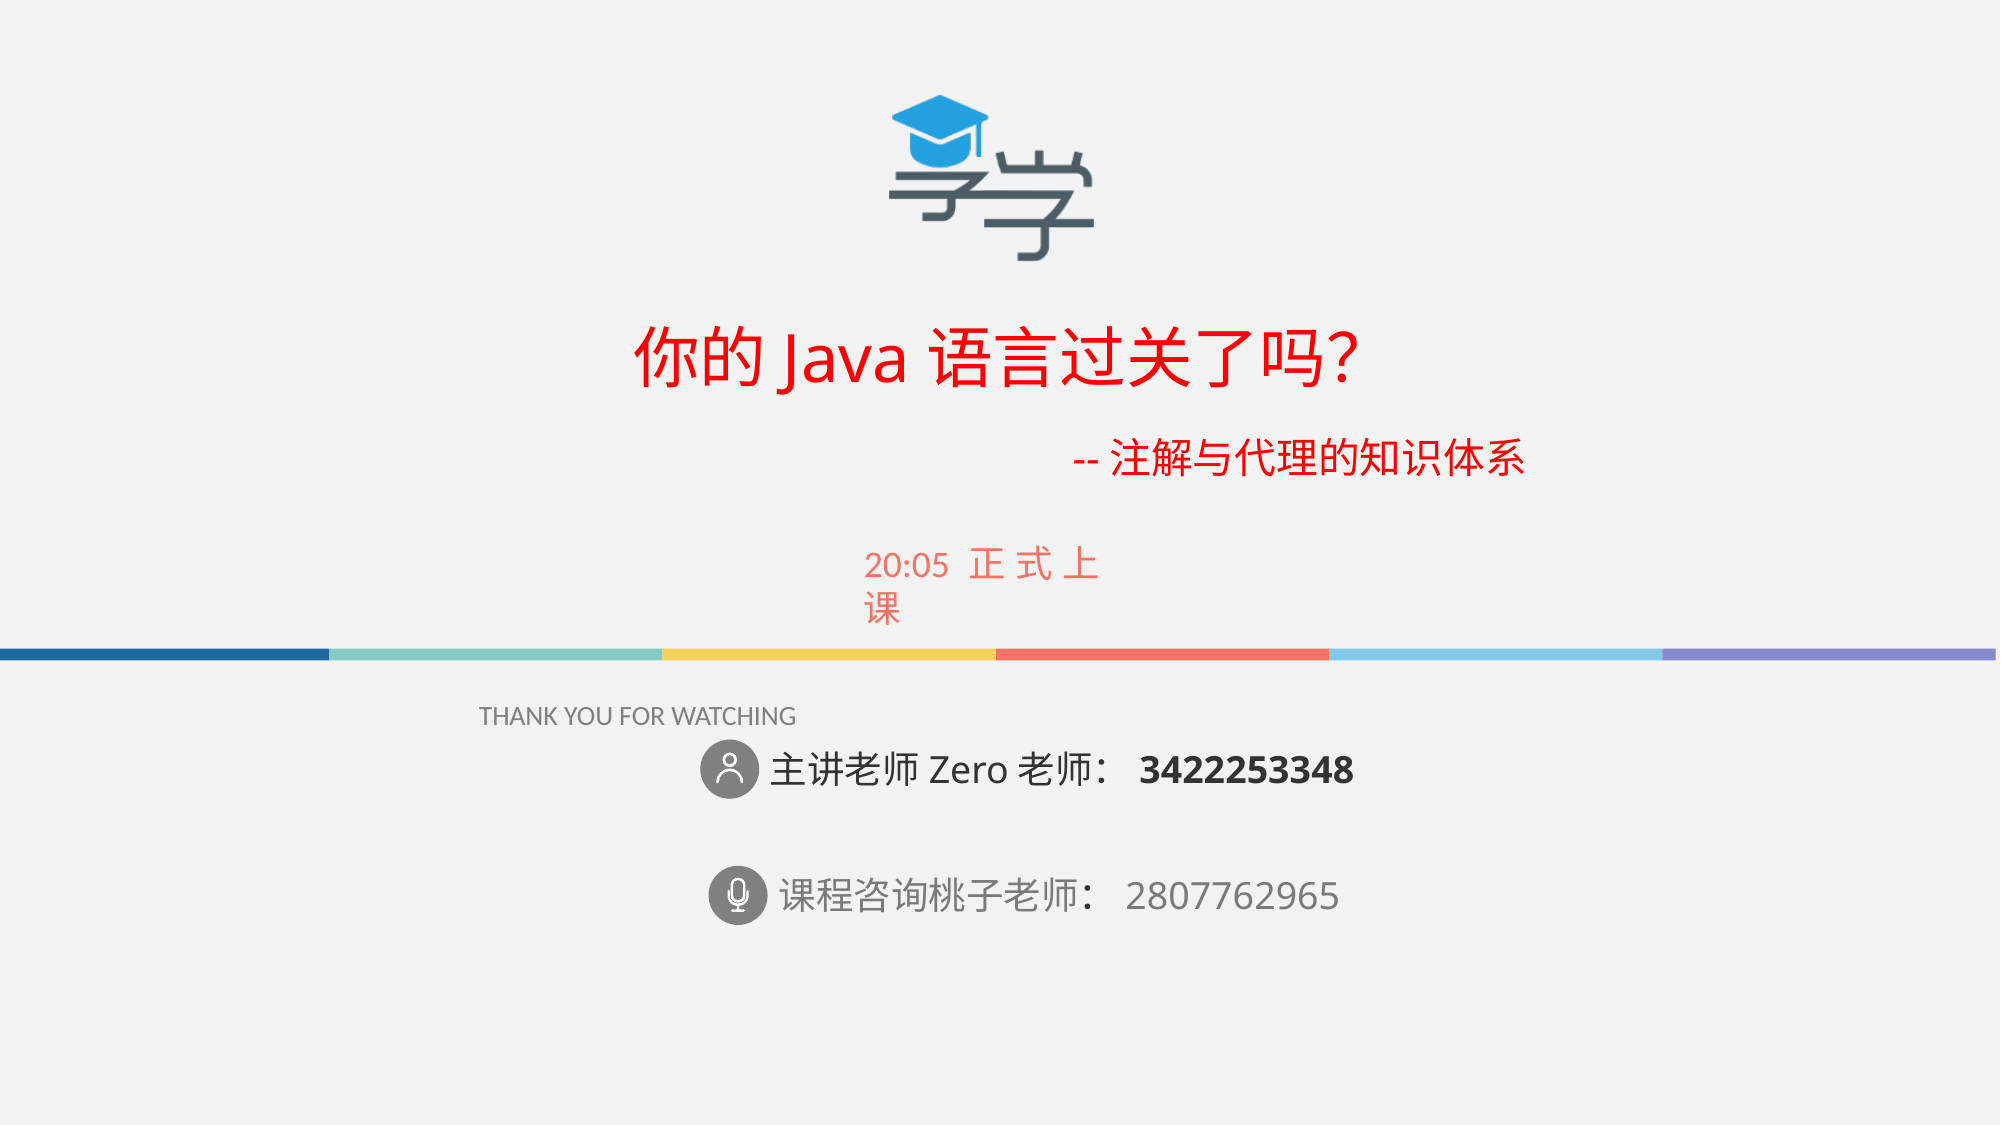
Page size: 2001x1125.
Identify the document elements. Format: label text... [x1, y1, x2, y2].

text_box 你的Java语言过关了吗？ [364, 260, 1663, 403]
picture [881, 68, 1101, 288]
text_box THANK YOU FOR WATCHING [463, 690, 1465, 739]
text_box --注解与代理的知识体系 [650, 393, 1949, 489]
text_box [708, 864, 1354, 926]
text_box 20:05正式上课 [849, 532, 1115, 592]
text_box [700, 738, 1366, 800]
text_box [0, 648, 1997, 661]
